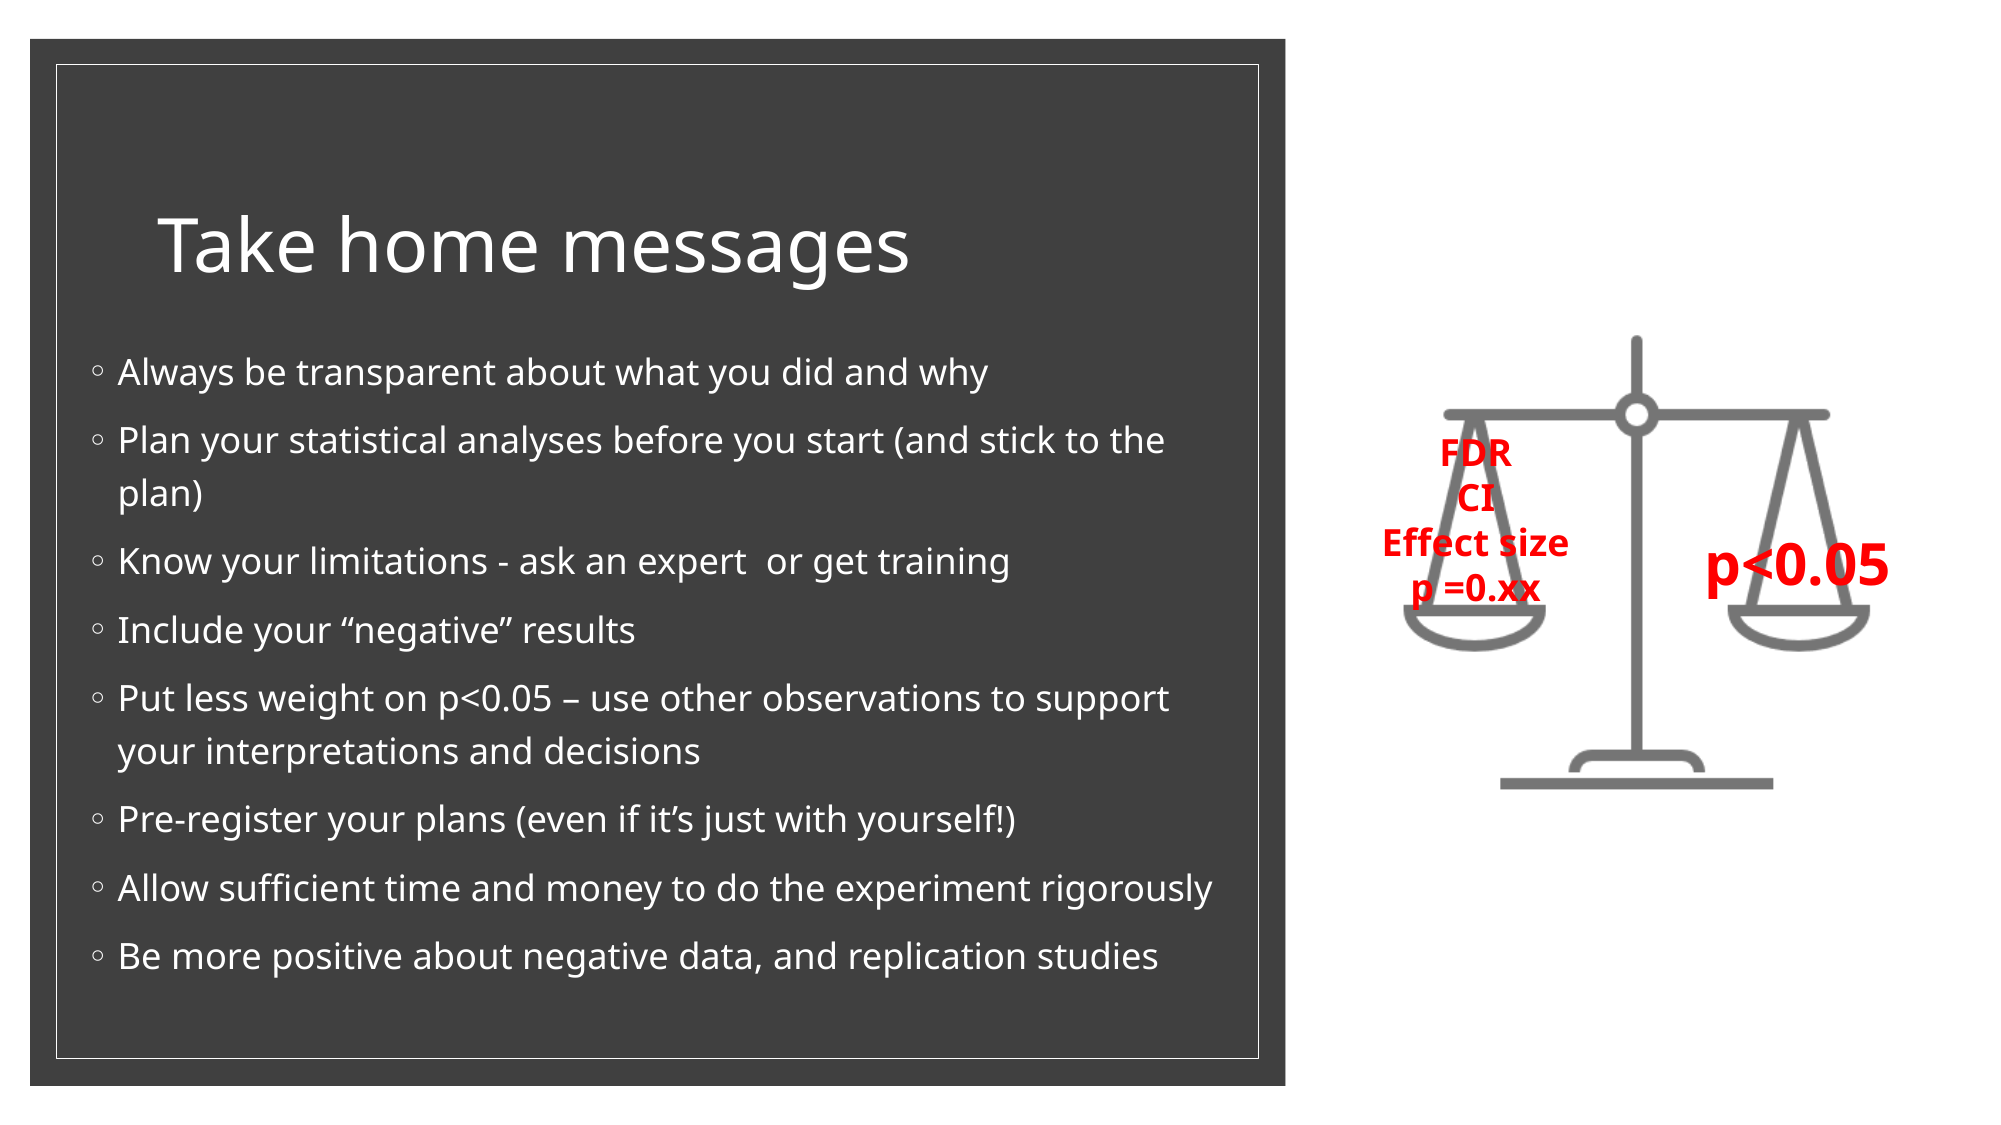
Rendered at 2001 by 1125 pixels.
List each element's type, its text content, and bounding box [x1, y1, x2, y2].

list Always be transparent about what you did and why Plan your statistical analyses before you start (and stick to the plan) Know your limitations - ask an expert or get training Include your “negative” results Put less weight on p<0.05 – use other observations to support your interpretations and decisions Pre-register your plans (even if it’s just with yourself!) Allow sufficient time and money to do the experiment rigorously Be more positive about negative data, and replication studies [71, 332, 1238, 1038]
title Take home messages [142, 105, 1173, 332]
picture [1364, 290, 1910, 836]
text_box [29, 38, 1285, 1087]
text_box [0, 0, 1285, 1125]
text_box [55, 64, 1260, 1059]
text_box [1285, 0, 2000, 1125]
